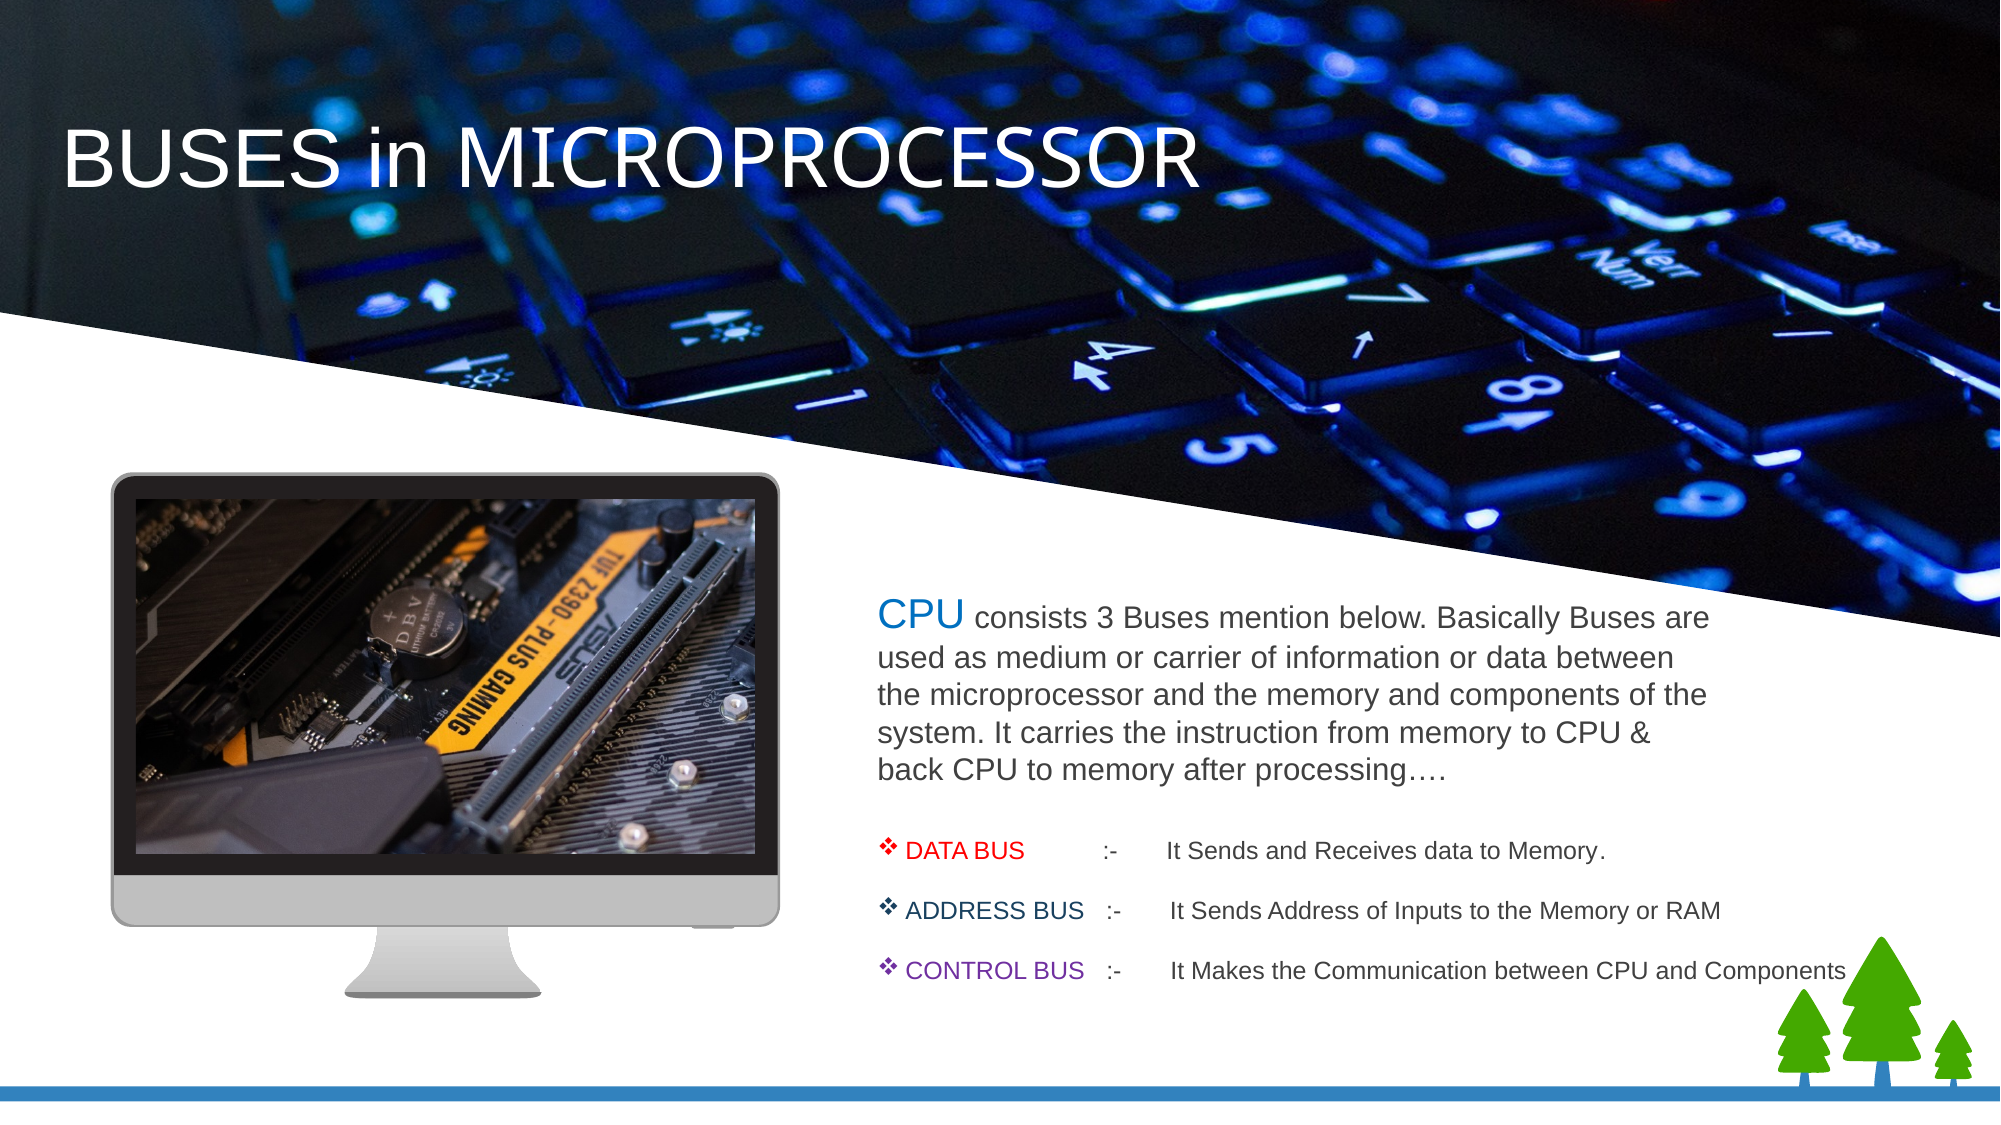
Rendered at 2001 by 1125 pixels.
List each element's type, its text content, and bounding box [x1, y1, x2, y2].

text_box DATA BUS :- It Sends and Receives data to Memory. ADDRESS BUS :- It Sends Address of Inputs to the Memory or RAM CONTROL BUS :- It Makes the Communication between CPU and Components [862, 827, 1864, 992]
picture [0, 0, 2000, 854]
text_box CPU consists 3 Buses mention below. Basically Buses are used as medium or carrier of information or data between the microprocessor and the memory and components of the system. It carries the instruction from memory to CPU & back CPU to memory after processing…. [862, 638, 1731, 795]
